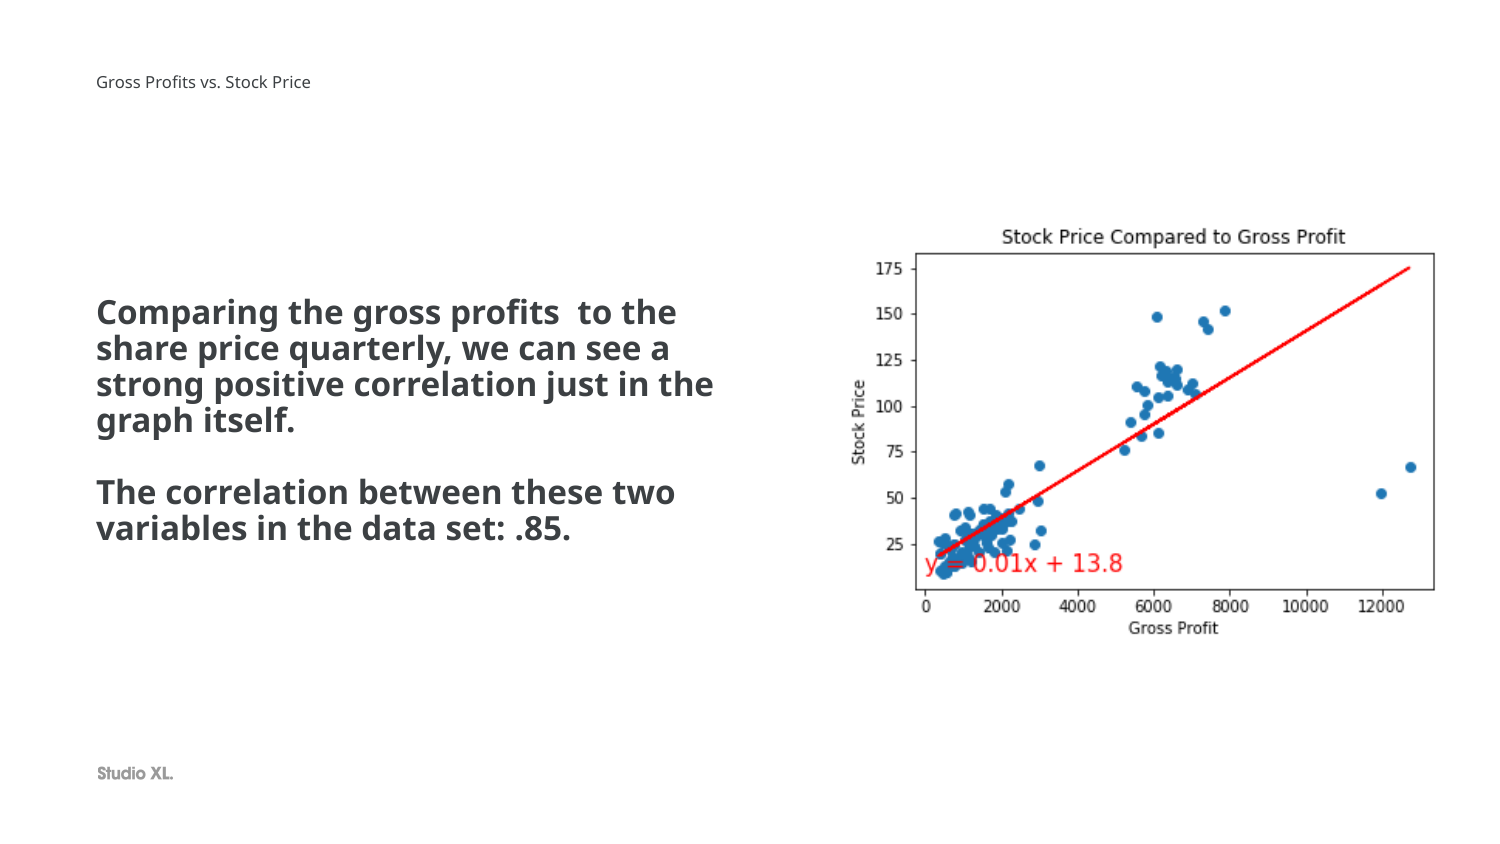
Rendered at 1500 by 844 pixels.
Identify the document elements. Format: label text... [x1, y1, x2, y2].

picture [98, 765, 173, 781]
subtitle Comparing the gross profits to the share price quarterly, we can see a strong positive correlation just in the graph itself. The correlation between these two variables in the data set: .85. [81, 258, 749, 586]
picture [831, 199, 1500, 645]
title Gross Profits vs. Stock Price [81, 64, 1448, 99]
